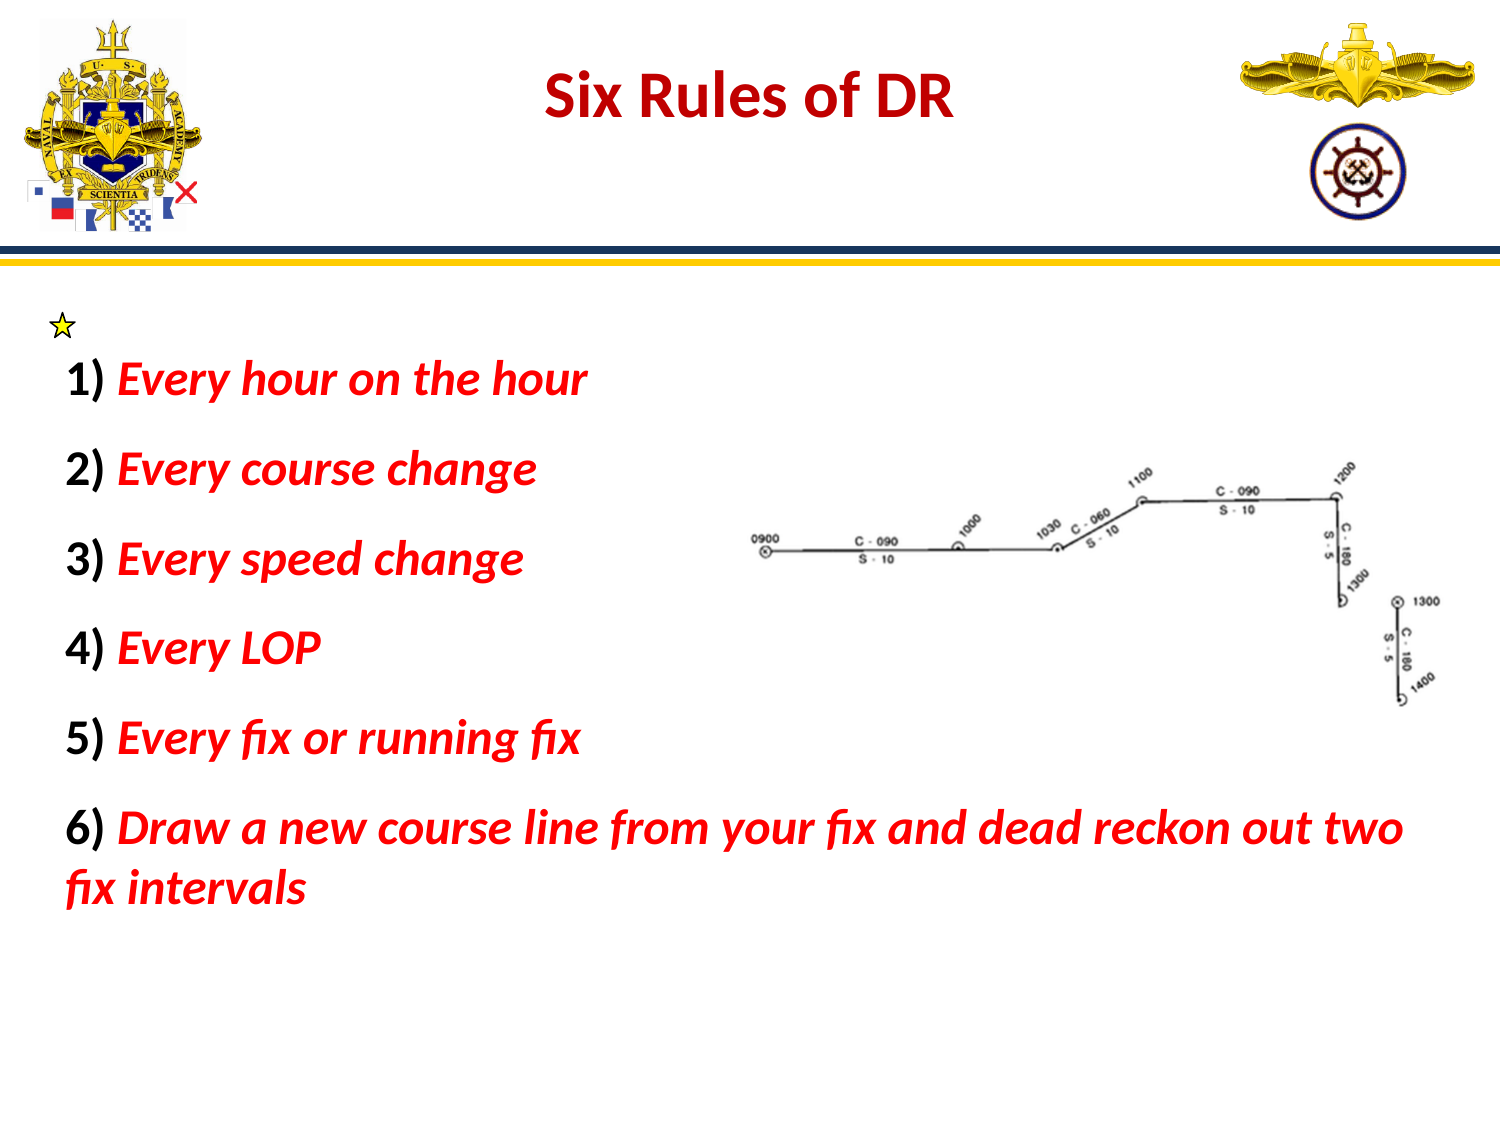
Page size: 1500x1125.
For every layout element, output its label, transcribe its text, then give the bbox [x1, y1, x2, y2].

text_box [50, 312, 75, 337]
picture [1240, 23, 1475, 37]
picture [0, 225, 288, 288]
title Six Rules of DR [0, 37, 1500, 225]
text_box 1) Every hour on the hour 2) Every course change 3) Every speed change 4) Every LOP 5) Every fix or running fix 6) Draw a new course line from your fix and dead reckon out two fix intervals [49, 337, 1440, 923]
picture [0, 0, 288, 37]
picture [720, 447, 1500, 726]
